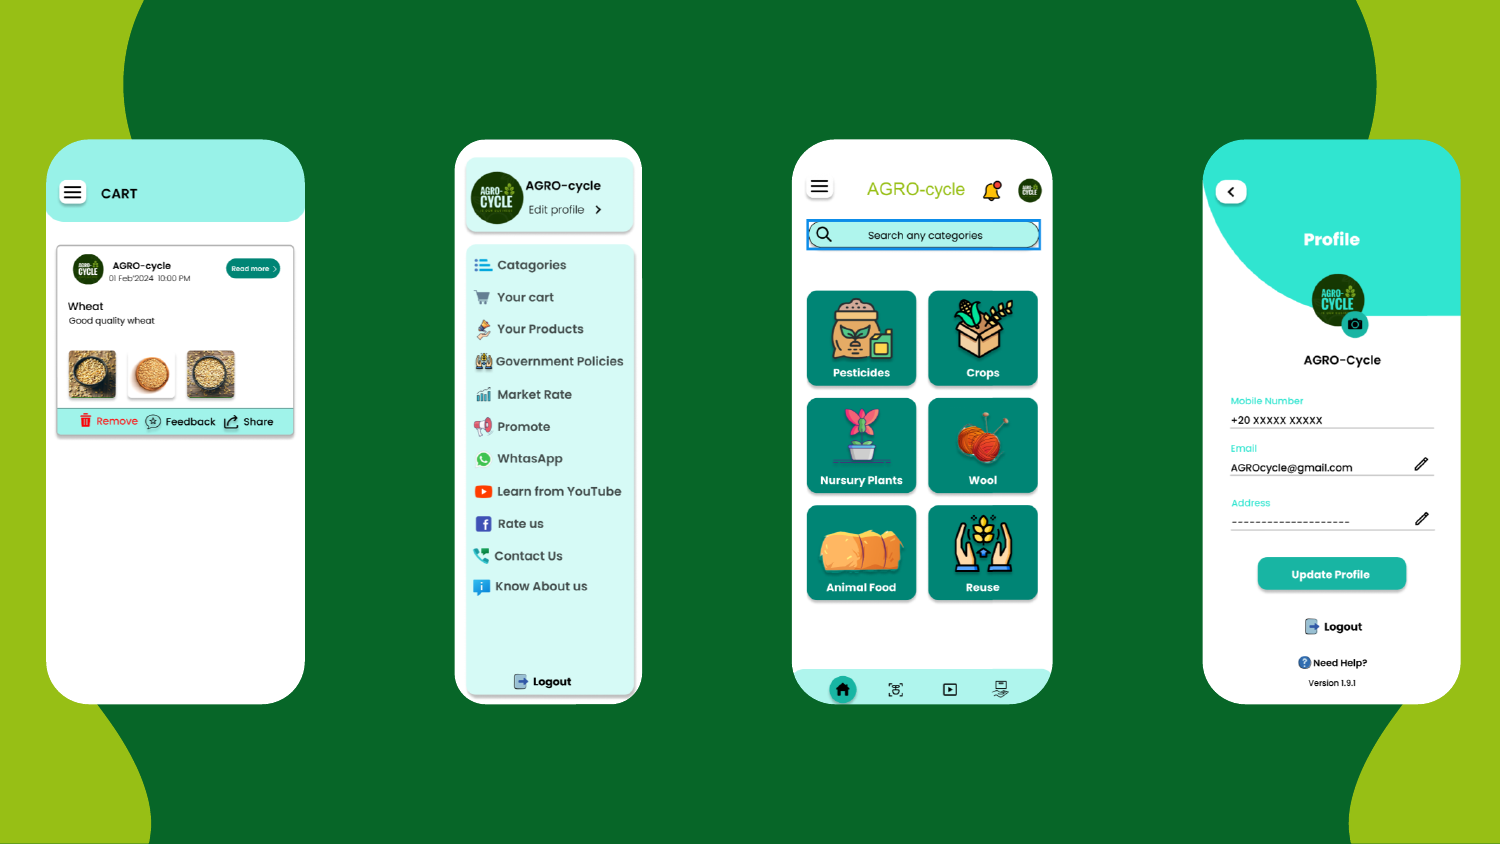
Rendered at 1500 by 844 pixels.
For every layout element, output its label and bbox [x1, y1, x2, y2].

picture [791, 139, 1053, 705]
picture [1202, 139, 1461, 705]
picture [45, 139, 305, 705]
picture [454, 139, 643, 705]
